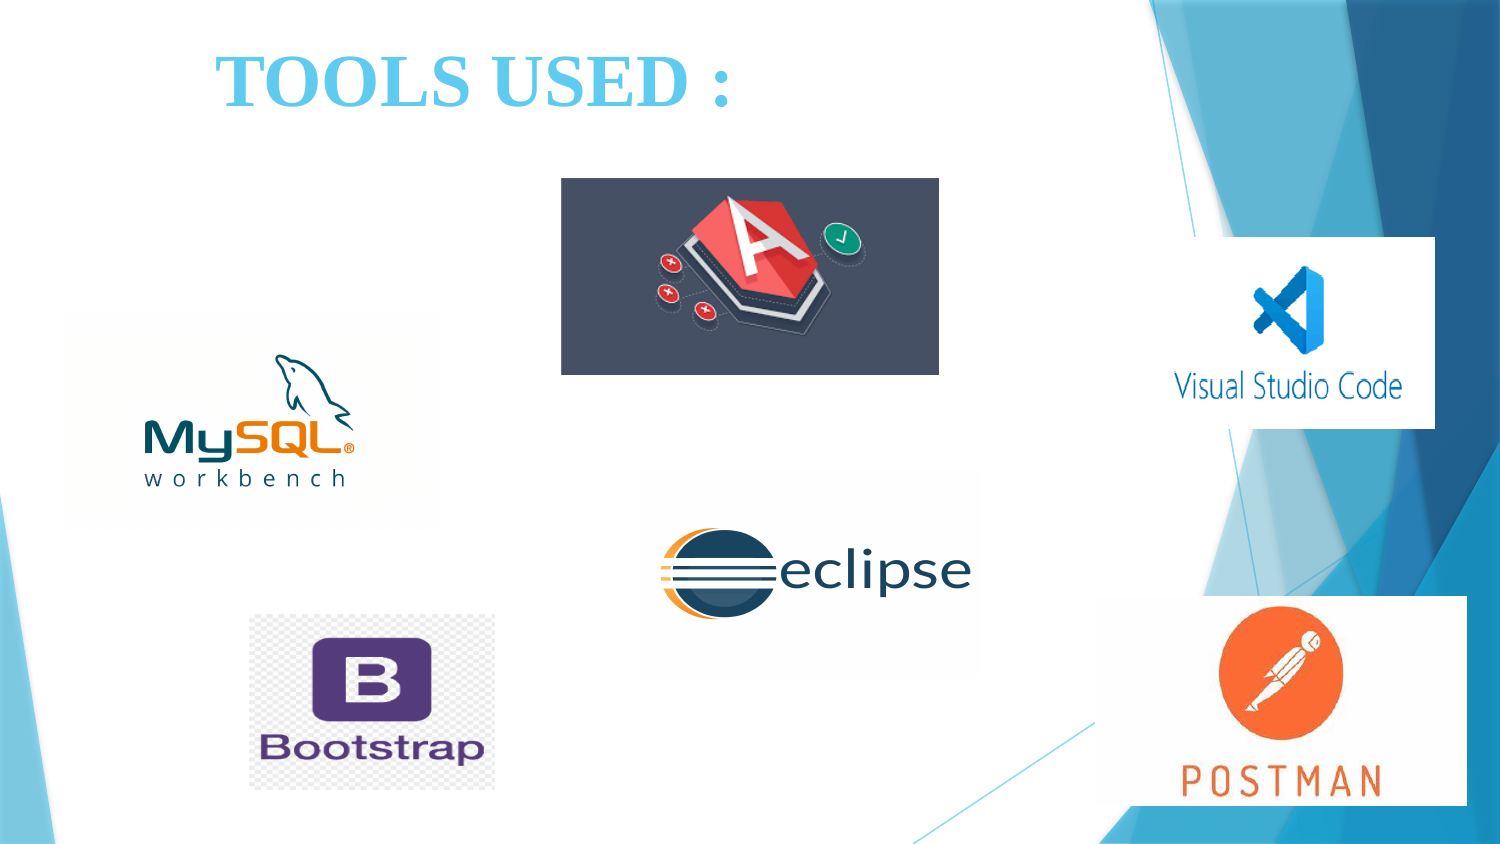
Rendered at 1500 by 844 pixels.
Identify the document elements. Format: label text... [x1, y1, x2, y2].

picture [60, 312, 439, 532]
title TOOLS USED : [0, 0, 950, 152]
picture [561, 178, 939, 376]
picture [1164, 236, 1435, 430]
picture [1094, 596, 1468, 806]
picture [249, 614, 496, 791]
picture [635, 469, 982, 680]
subtitle [830, 225, 1500, 760]
